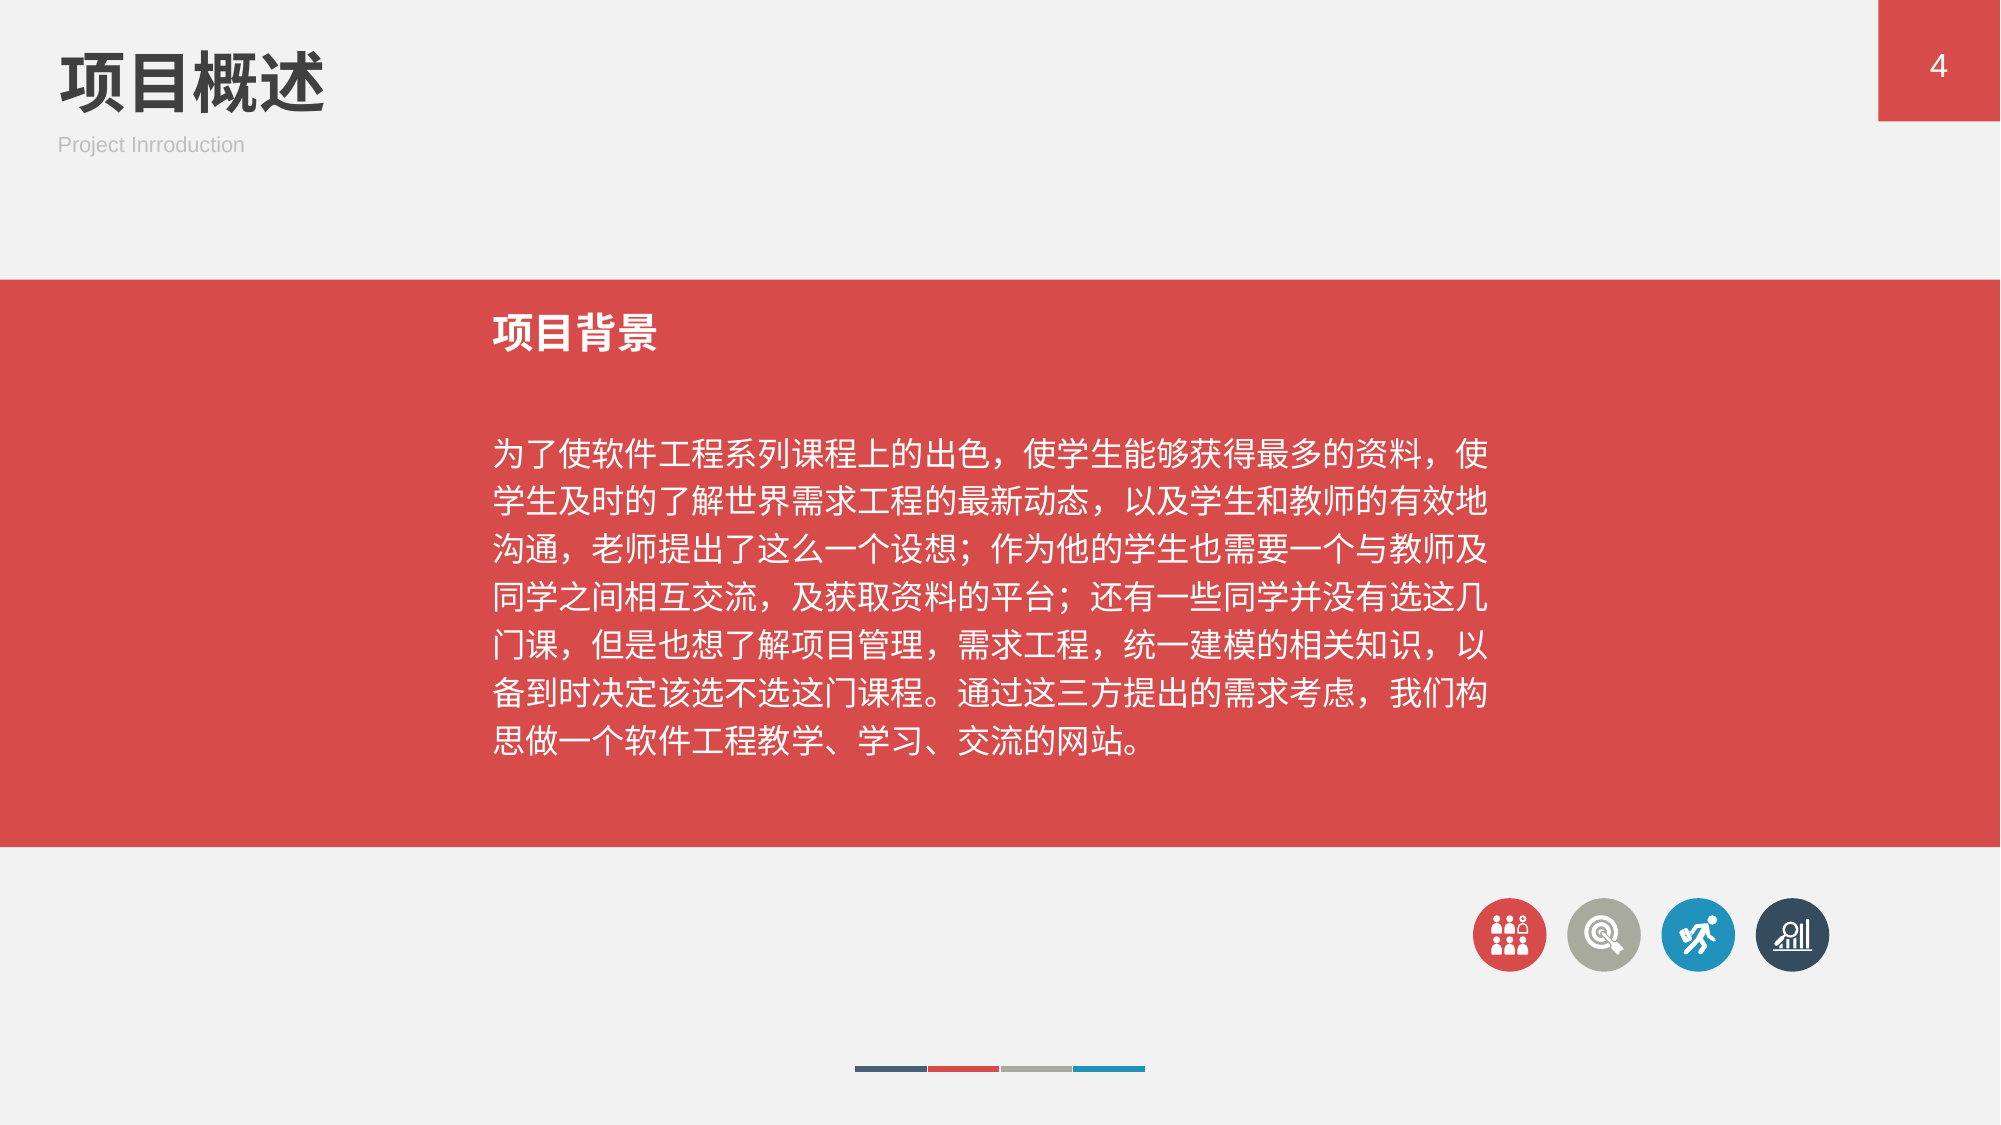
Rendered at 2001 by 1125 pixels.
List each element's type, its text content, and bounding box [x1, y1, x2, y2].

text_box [42, 33, 1227, 167]
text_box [1472, 898, 1547, 972]
slide_number 4 [1878, 34, 2000, 95]
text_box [477, 299, 1524, 885]
text_box [0, 278, 2000, 848]
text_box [1567, 898, 1641, 972]
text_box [1755, 898, 1830, 972]
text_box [1661, 898, 1736, 972]
